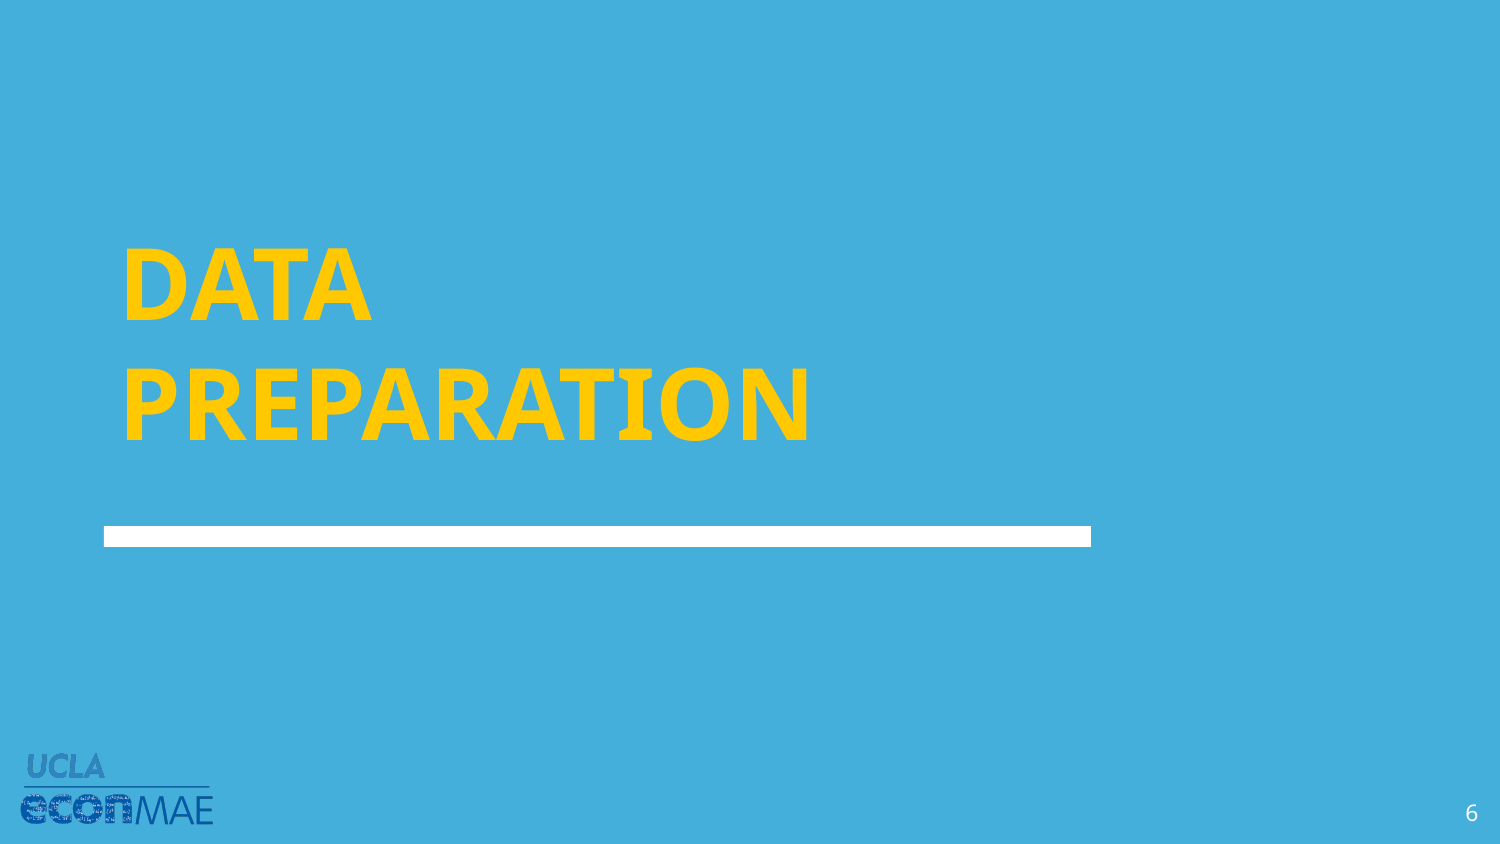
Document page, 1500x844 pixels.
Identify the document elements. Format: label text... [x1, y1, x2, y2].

picture [17, 750, 215, 826]
title DATA PREPARATION [103, 284, 1090, 475]
slide_number ‹#› [1403, 783, 1494, 832]
